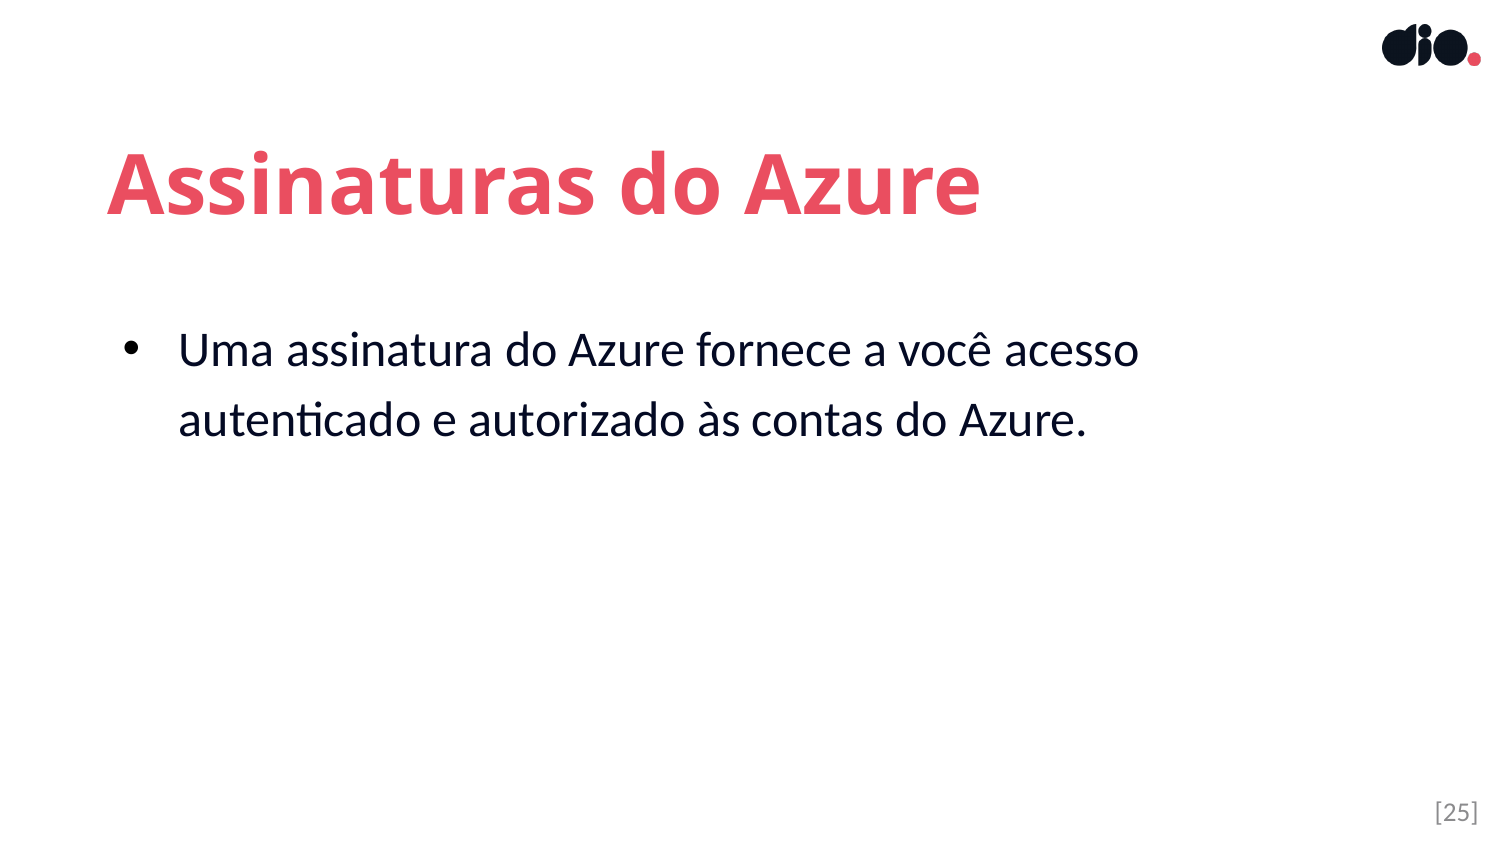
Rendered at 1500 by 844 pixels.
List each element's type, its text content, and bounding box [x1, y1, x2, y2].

picture [1382, 24, 1481, 66]
text_box Uma assinatura do Azure fornece a você acesso autenticado e autorizado às contas do Azure. [107, 268, 1317, 575]
slide_number [25] [1403, 779, 1494, 844]
text_box Assinaturas do Azure [92, 104, 1408, 243]
